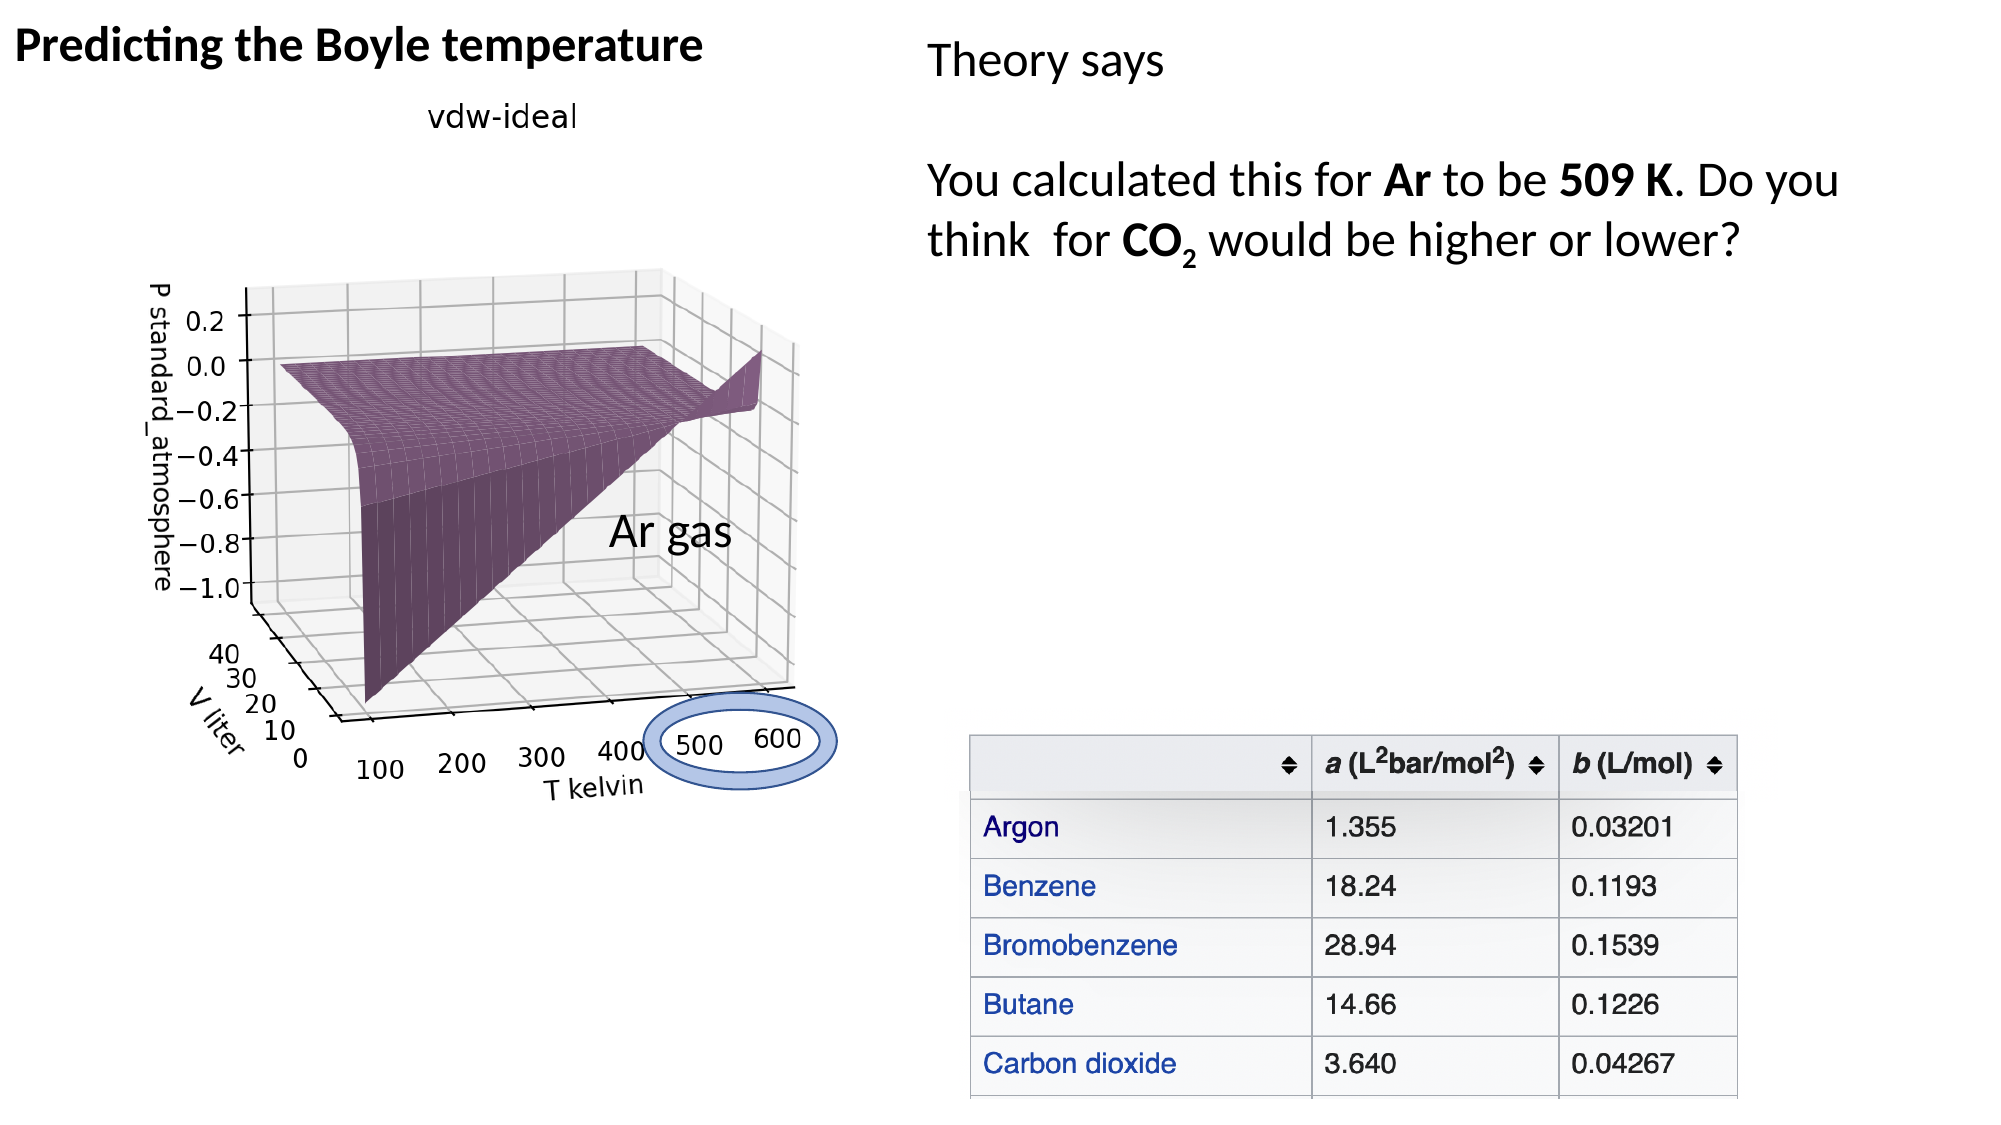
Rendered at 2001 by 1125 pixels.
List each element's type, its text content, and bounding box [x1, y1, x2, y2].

text_box Predicting the Boyle temperature [0, 3, 800, 79]
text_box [86, 85, 1071, 836]
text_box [944, 708, 1778, 1099]
